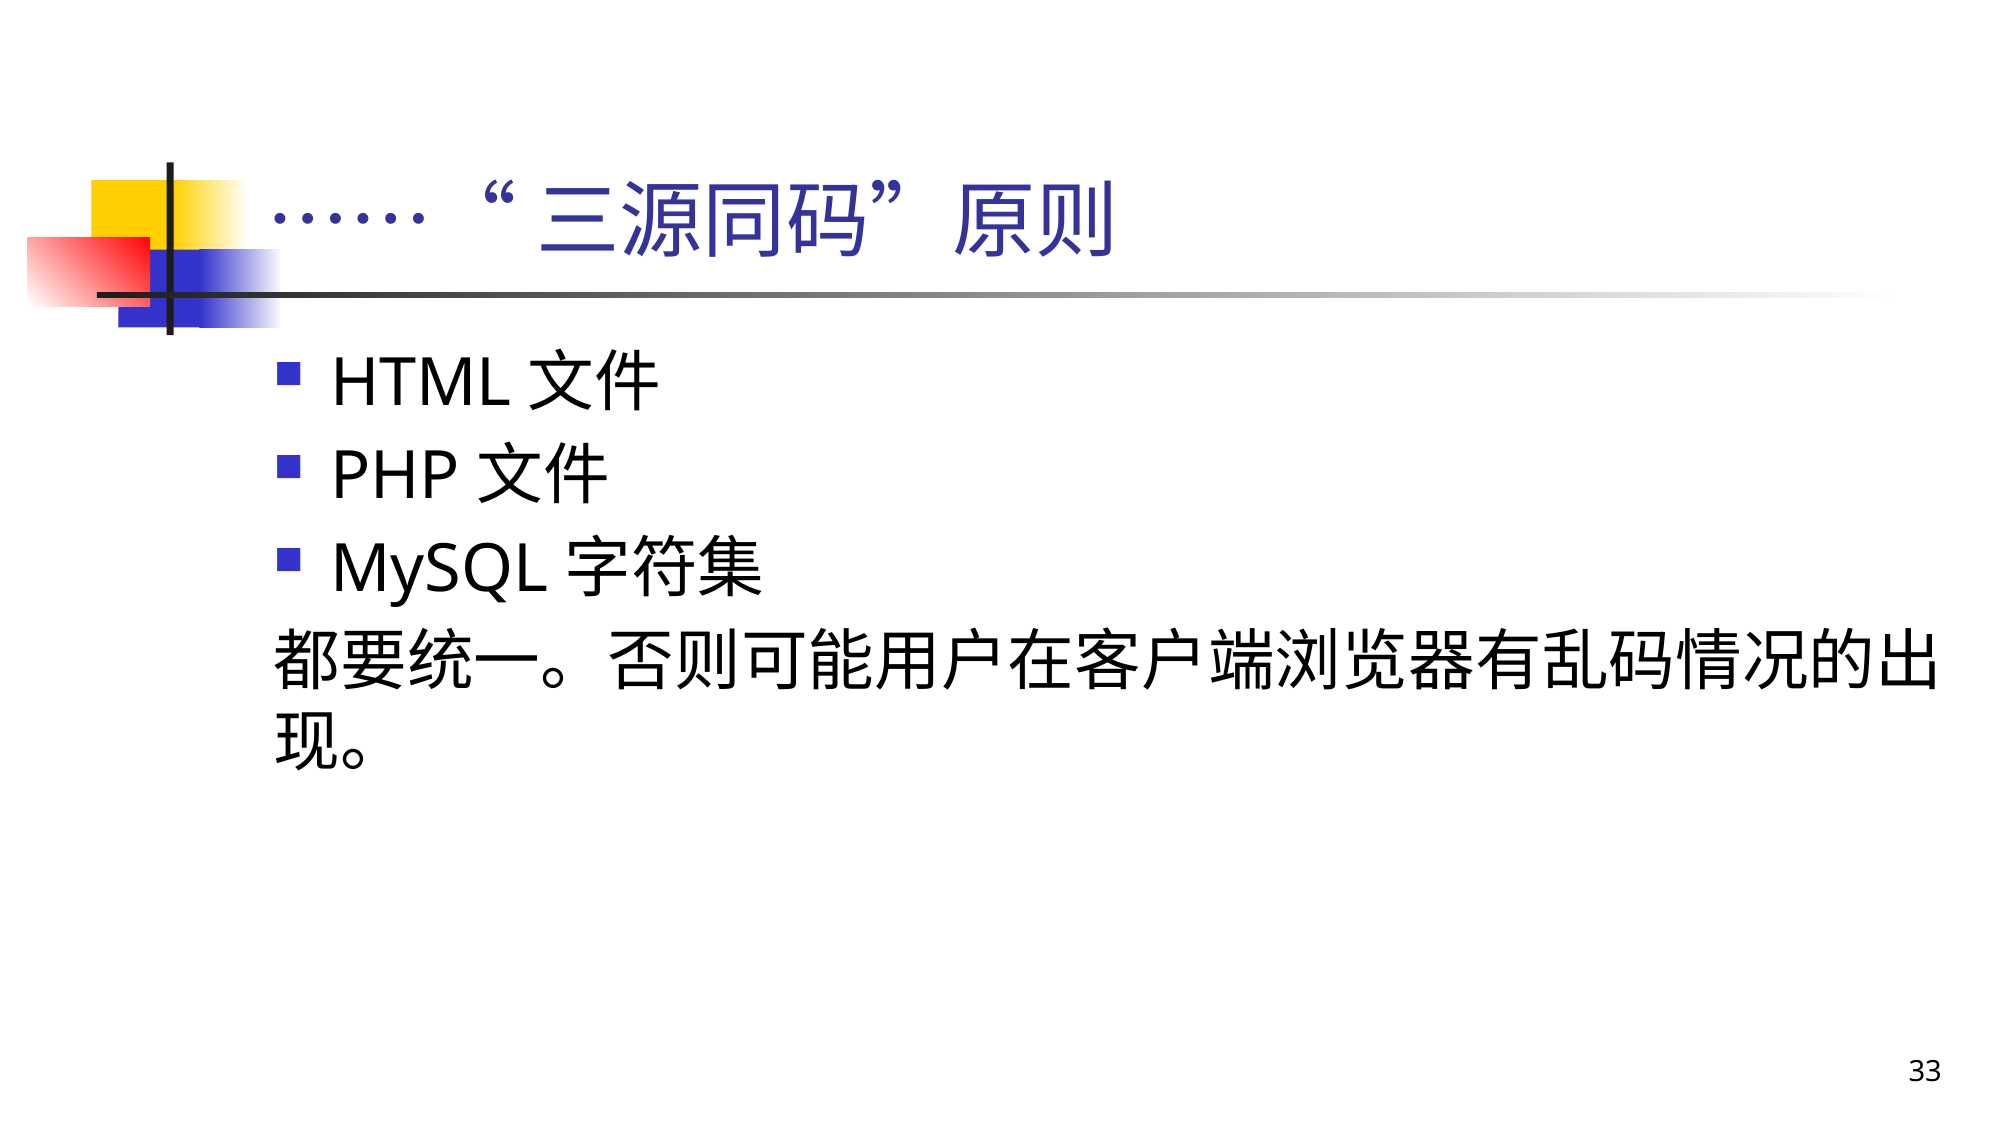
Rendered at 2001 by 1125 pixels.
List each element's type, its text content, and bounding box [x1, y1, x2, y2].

title ……“三源同码”原则 [251, 35, 1957, 275]
slide_number 33 [1540, 1024, 1957, 1100]
list HTML文件 PHP文件 MySQL字符集 都要统一。否则可能用户在客户端浏览器有乱码情况的出现。 [258, 331, 1959, 1006]
